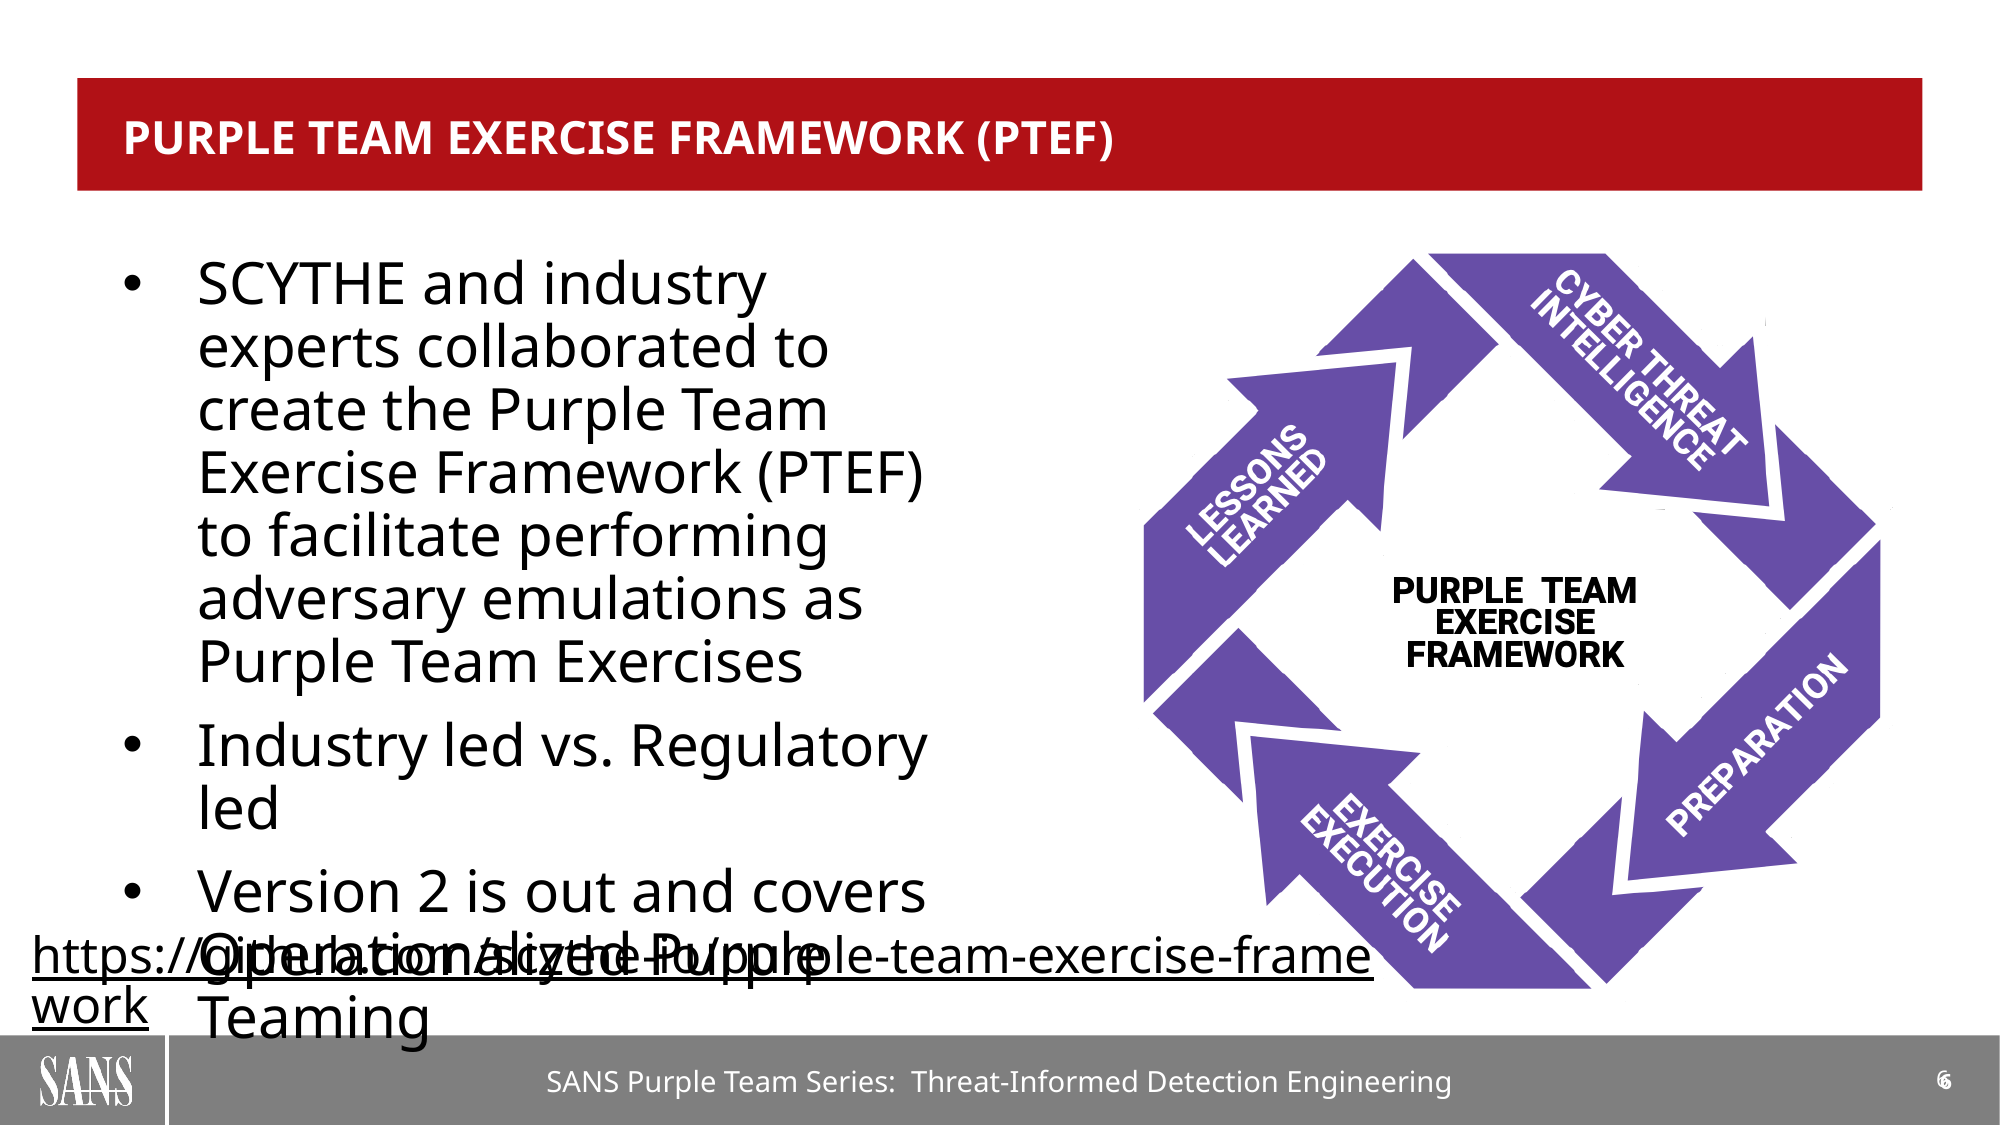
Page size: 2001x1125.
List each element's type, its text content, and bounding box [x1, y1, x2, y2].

slide_number 6 [1892, 1038, 2000, 1125]
list SCYTHE and industry experts collaborated to create the Purple Team Exercise Framework (PTEF) to facilitate performing adversary emulations as Purple Team Exercises Industry led vs. Regulatory led Version 2 is out and covers Operationalized Purple Teaming [107, 246, 1000, 916]
text_box https://github.com/scythe-io/purple-team-exercise-framework [17, 916, 1395, 1060]
title Purple Team Exercise Framework (PTEF) [107, 78, 1893, 191]
picture [1129, 236, 1893, 1002]
